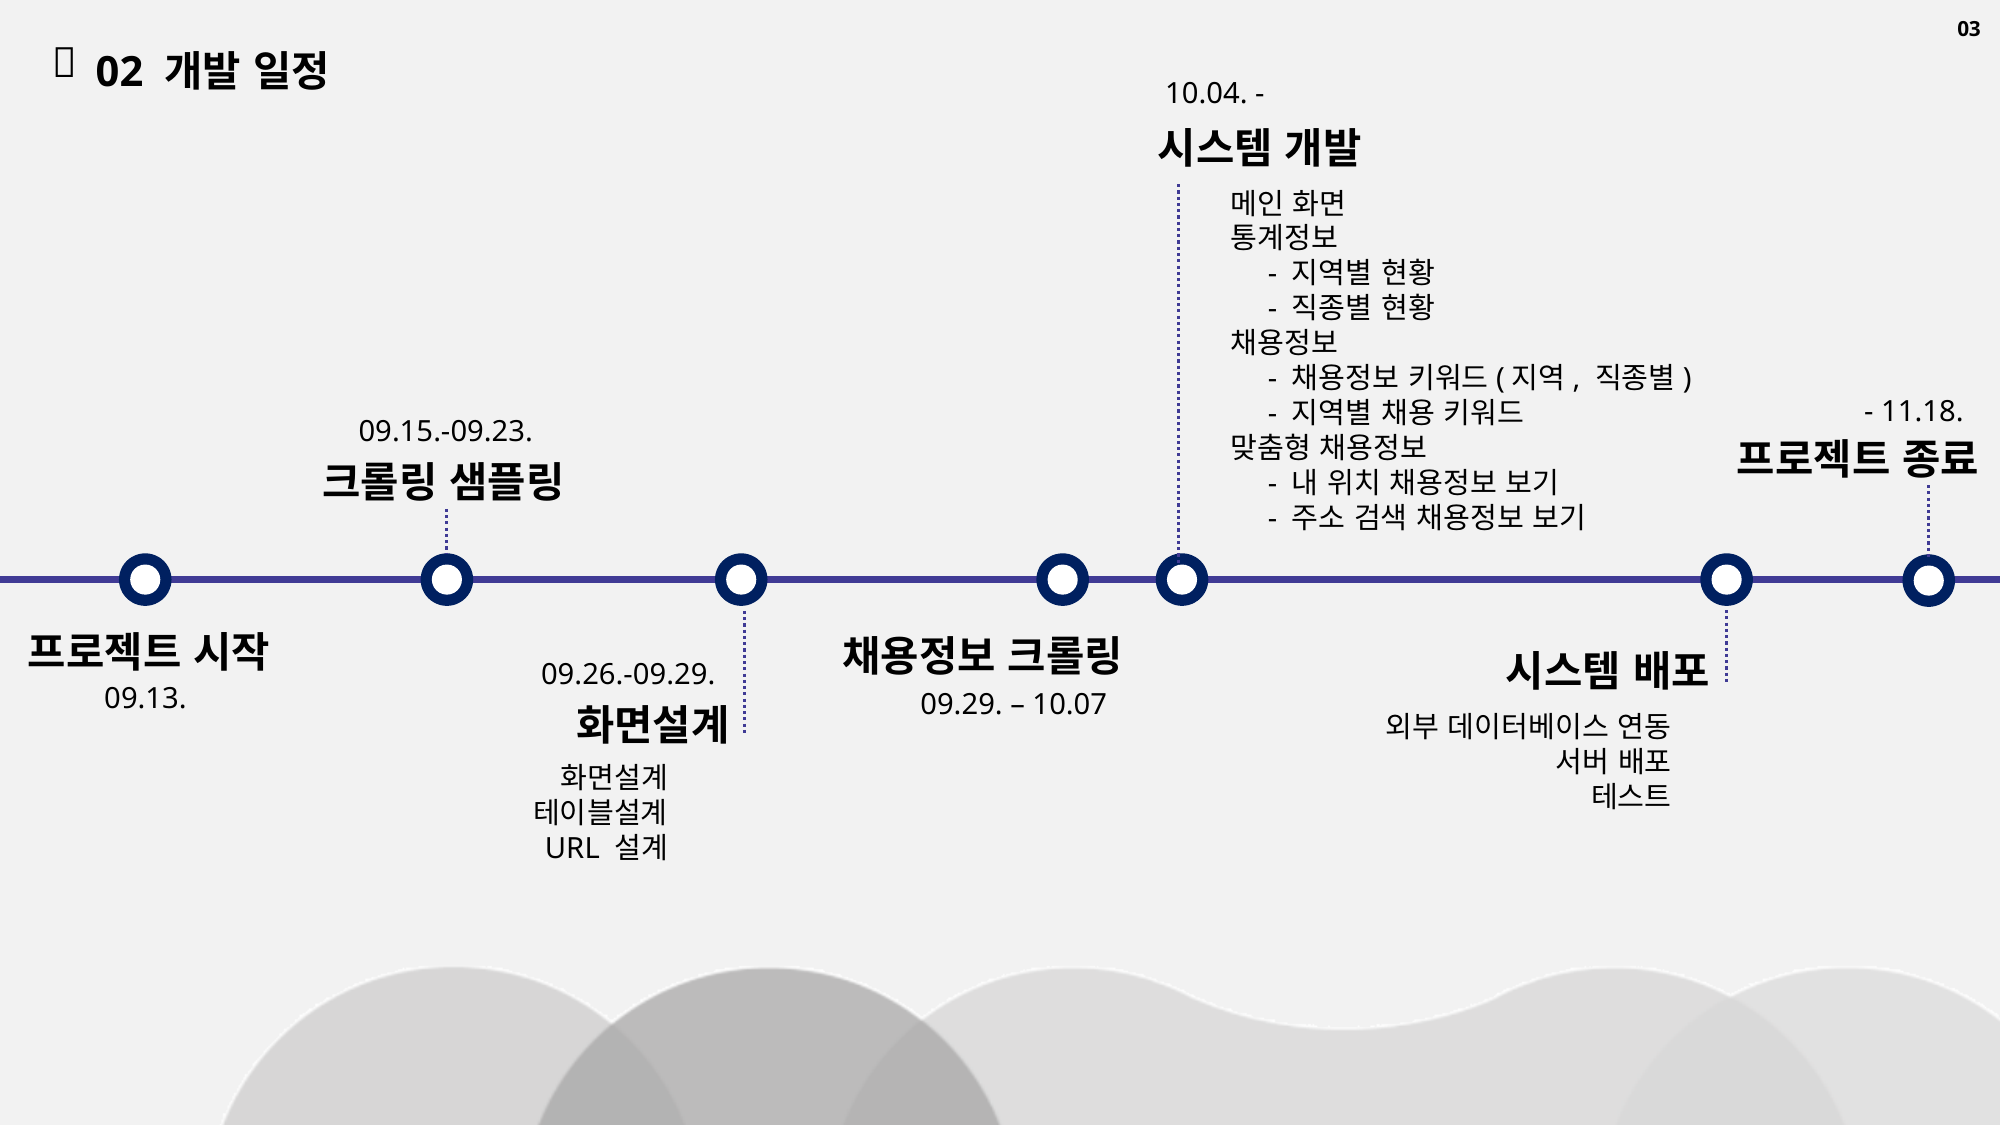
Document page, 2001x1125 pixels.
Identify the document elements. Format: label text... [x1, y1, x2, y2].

text_box 🍟 [33, 27, 79, 93]
text_box 메인 화면 통계정보 - 지역별 현황 - 직종별 현황 채용정보 - 채용정보 키워드(지역, 직종별) - 지역별 채용 키워드 맞춤형 채용정보 - 내 위치 채용정보 보기 - 주소 검색 채용정보 보기 [1215, 177, 1707, 542]
text_box 화면설계 테이블설계 URL 설계 [518, 752, 683, 849]
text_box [1903, 555, 1954, 606]
text_box - 11.18. [1849, 384, 1979, 435]
text_box 02 개발 일정 [79, 20, 347, 96]
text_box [119, 554, 171, 605]
text_box 채용정보 크롤링 [827, 622, 1139, 688]
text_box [421, 554, 473, 605]
text_box 09.29. – 10.07 [905, 678, 1123, 729]
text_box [1037, 554, 1088, 605]
text_box 프로젝트 종료 [1721, 425, 1995, 490]
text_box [1701, 554, 1752, 605]
text_box 09.26.-09.29. [526, 647, 731, 698]
text_box 시스템 개발 [1142, 114, 1377, 180]
text_box 03 [1942, 7, 1996, 48]
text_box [1156, 554, 1208, 605]
text_box 프로젝트 시작 [12, 618, 286, 683]
text_box 크롤링 샘플링 [307, 448, 581, 514]
picture [209, 849, 2000, 1125]
text_box 외부 데이터베이스 연동 서버 배포 테스트 [1370, 701, 1687, 821]
text_box 화면설계 [561, 691, 746, 757]
text_box 09.13. [89, 683, 202, 722]
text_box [715, 554, 767, 605]
text_box 10.04. - [1150, 67, 1295, 117]
text_box 시스템 배포 [1490, 637, 1725, 703]
text_box 09.15.-09.23. [343, 404, 548, 455]
